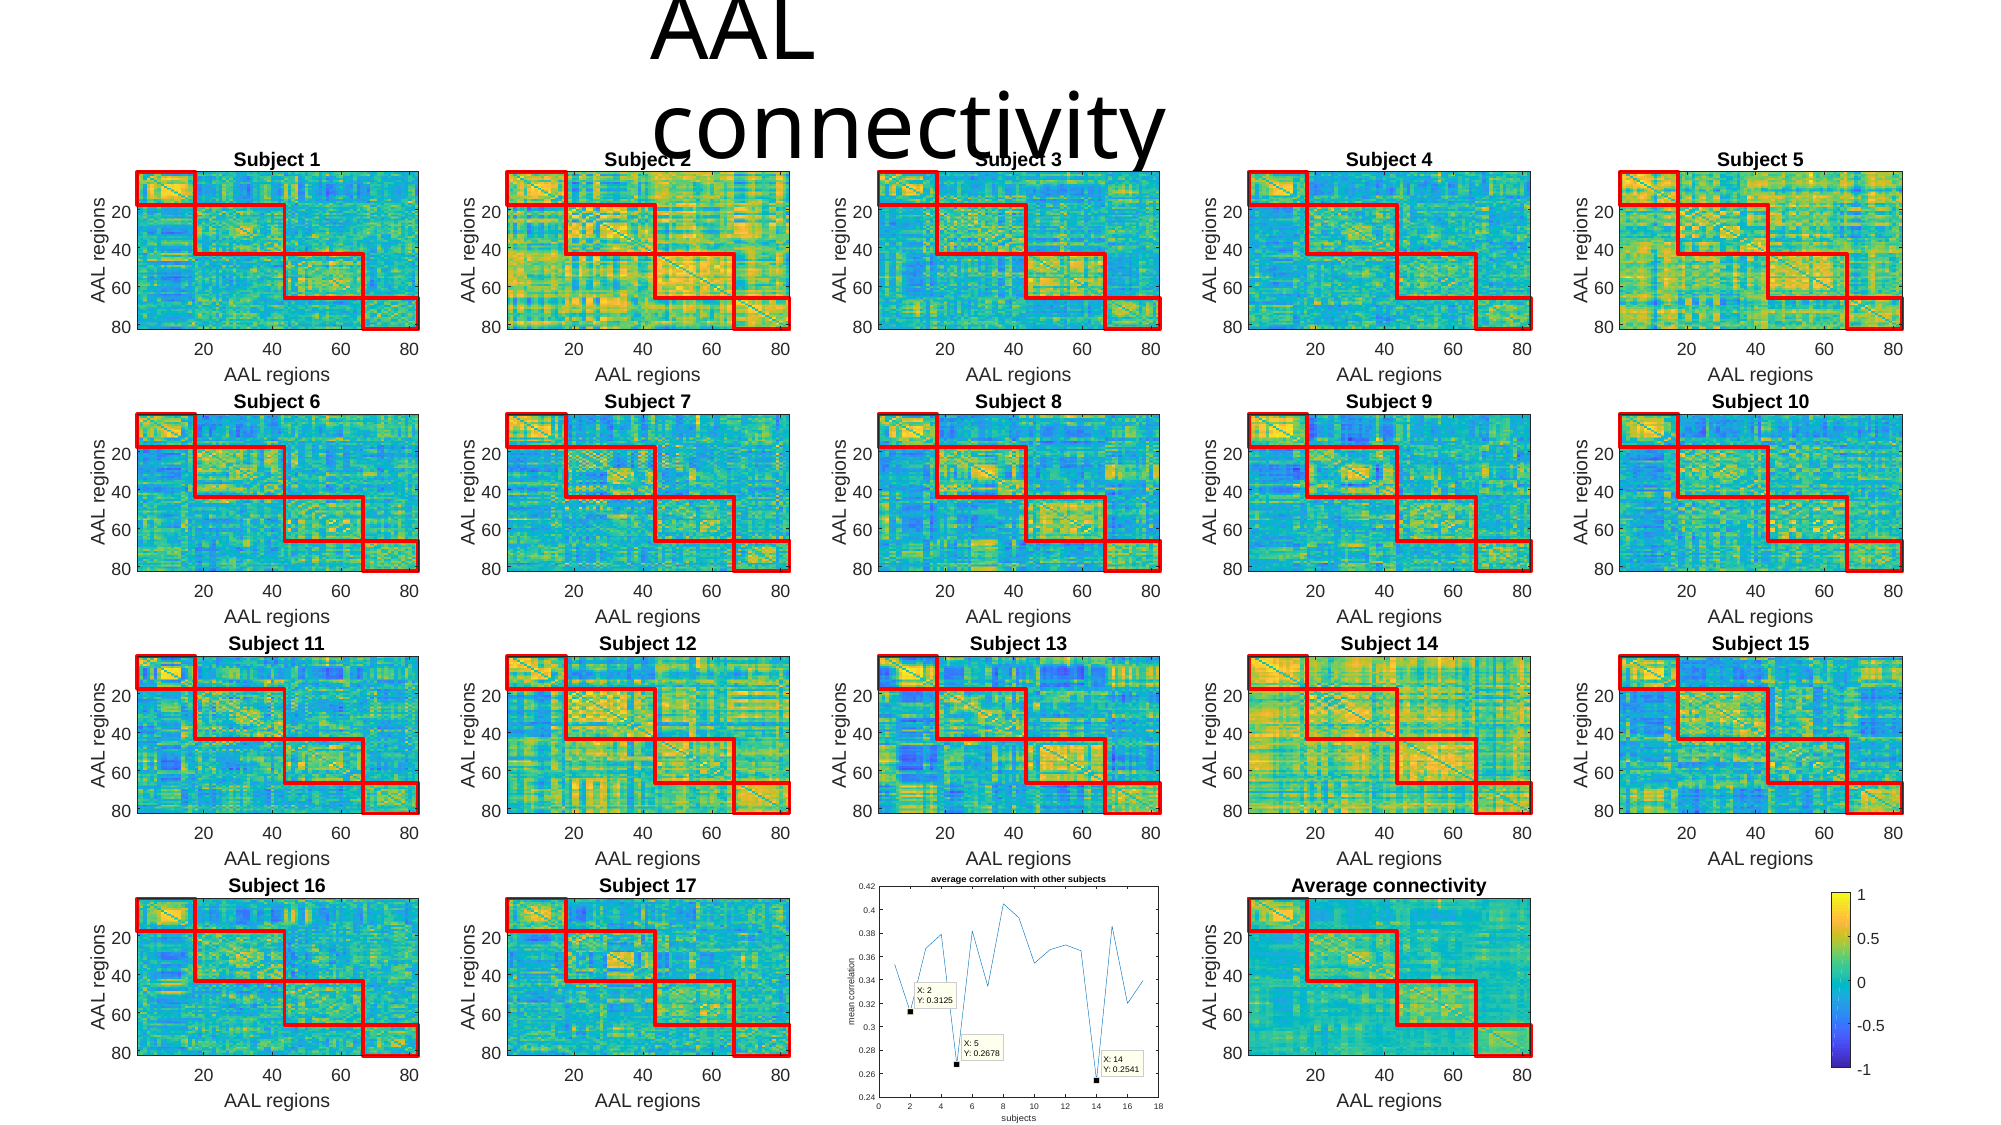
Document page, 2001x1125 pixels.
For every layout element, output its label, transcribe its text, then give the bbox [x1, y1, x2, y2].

title AAL connectivity [635, 0, 1365, 83]
picture [0, 83, 2000, 1125]
